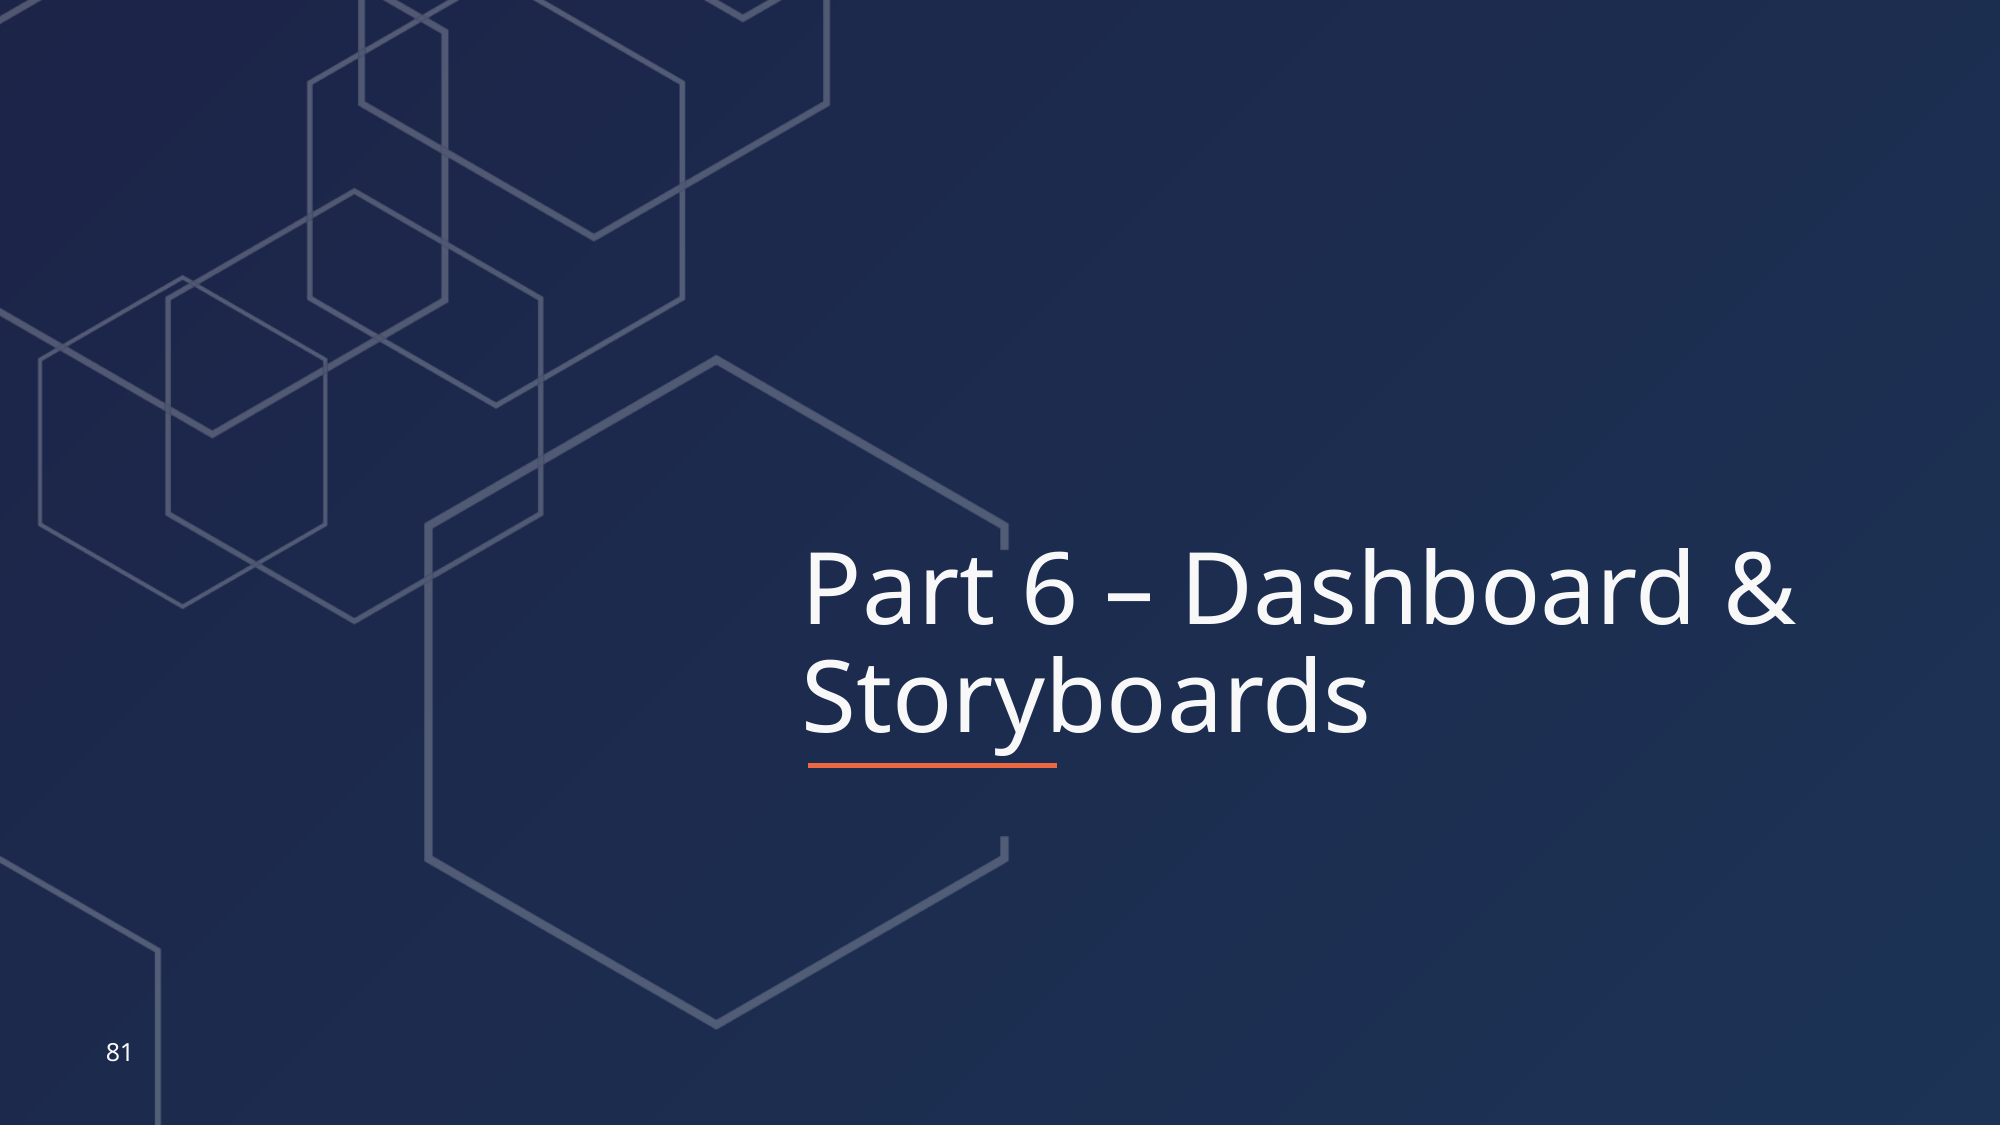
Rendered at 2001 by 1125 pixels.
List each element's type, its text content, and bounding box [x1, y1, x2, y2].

title Part 6 – Dashboard & Storyboards [801, 487, 1948, 806]
slide_number 81 [105, 1023, 556, 1084]
